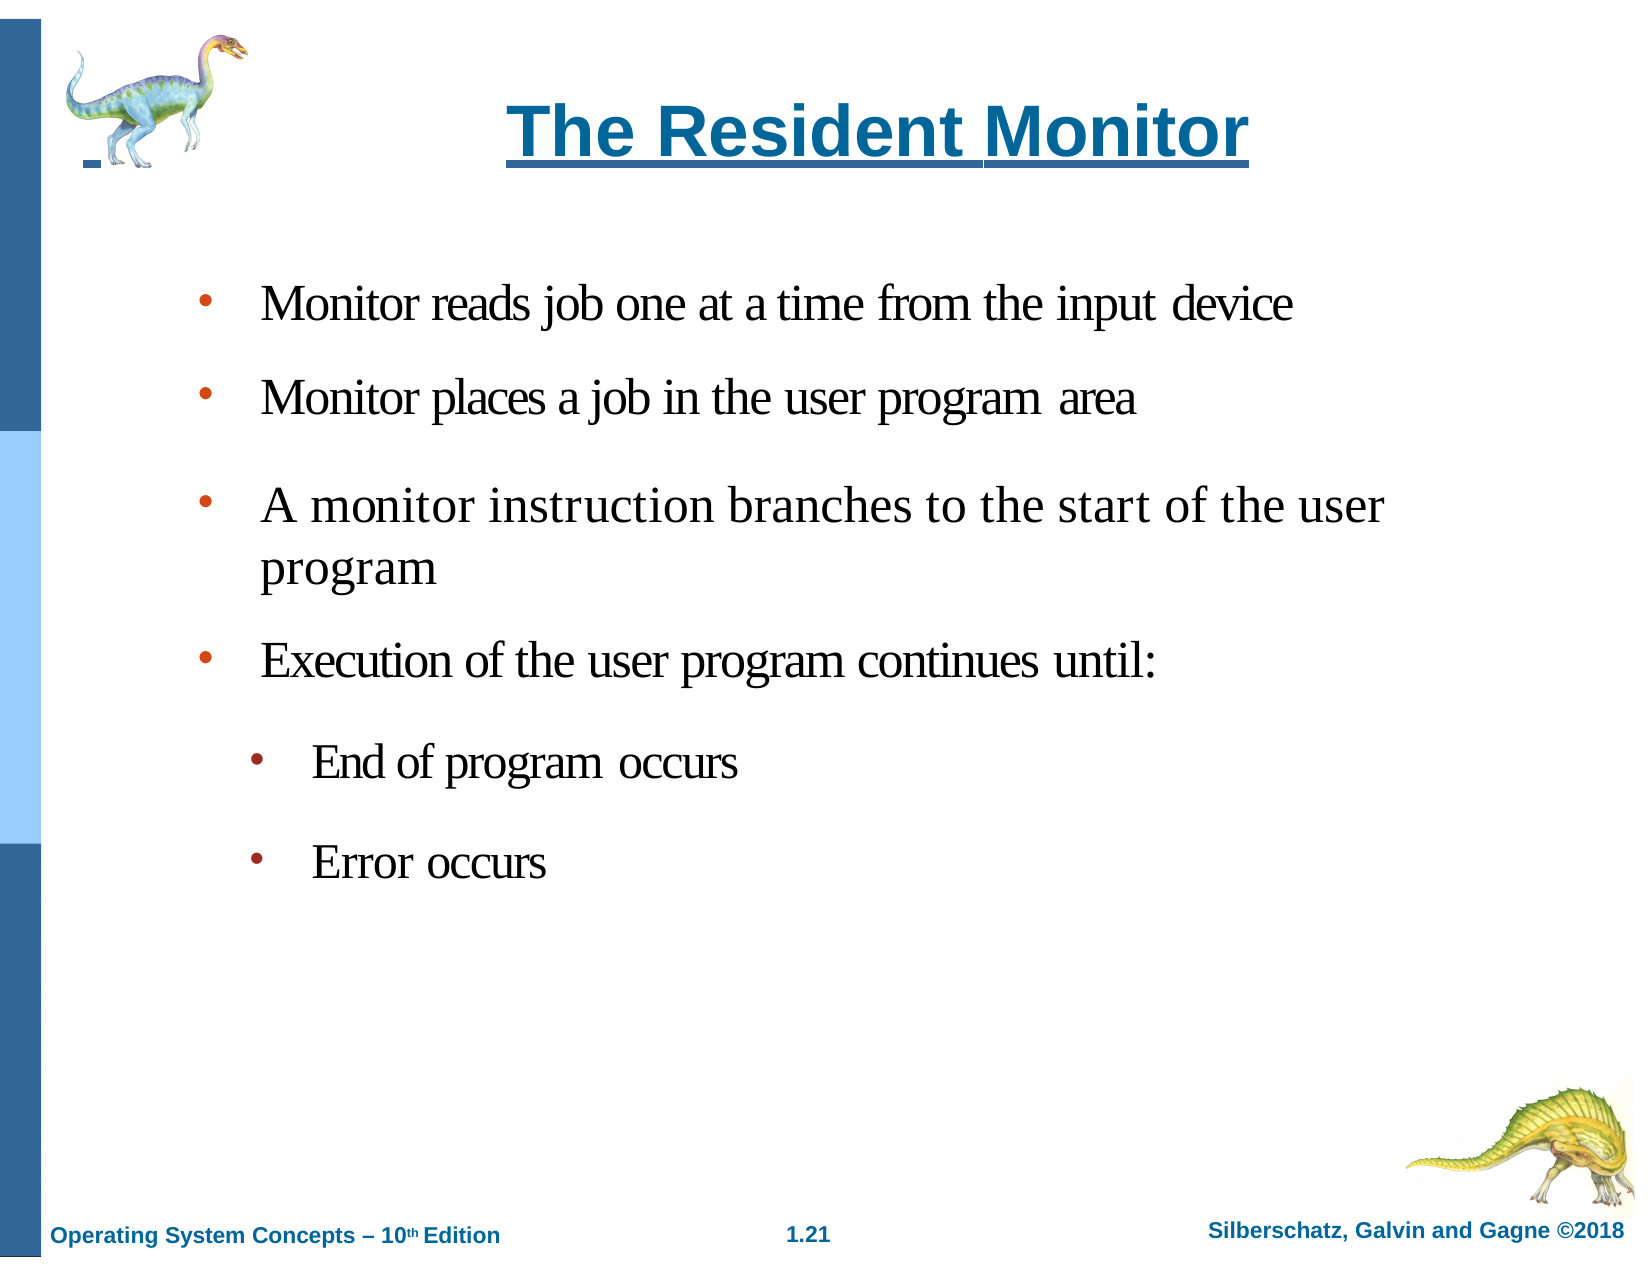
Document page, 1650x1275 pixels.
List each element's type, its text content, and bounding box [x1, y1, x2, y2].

text_box [0, 431, 42, 1257]
slide_number 1. [783, 1219, 838, 1275]
picture [51, 18, 268, 183]
text_box Monitor reads job one at a time from the input device Monitor places a job in the user program area A monitor instruction branches to the start of the user program Execution of the user program continues until: End of program occurs Error occurs [195, 236, 1483, 889]
text_box [1402, 1074, 1635, 1218]
footer Silberschatz, Galvin and Gagne ©2018 [1206, 1215, 1626, 1275]
slide_number Operating System Concepts – 10th Edition [47, 1221, 508, 1275]
title The Resident Monitor [80, 80, 1543, 296]
